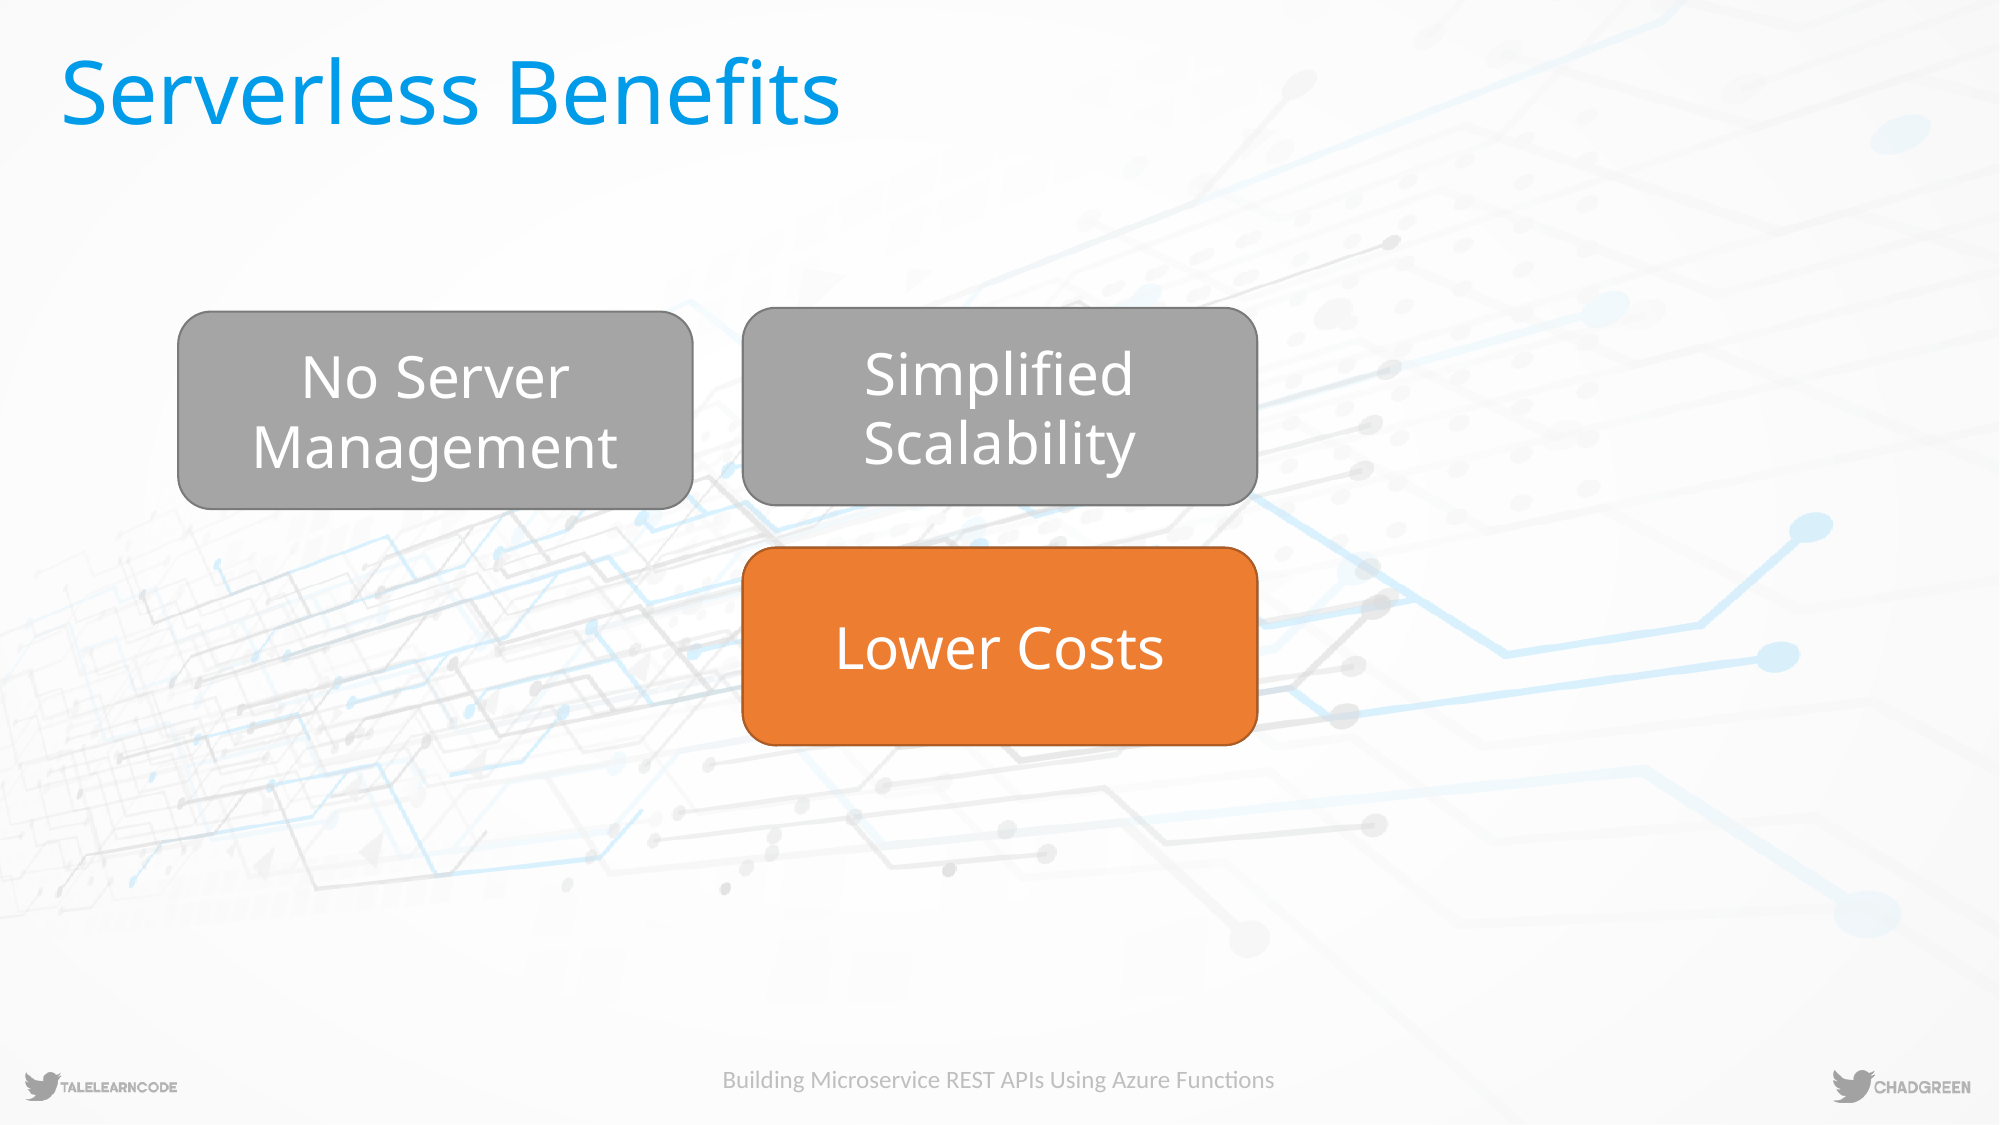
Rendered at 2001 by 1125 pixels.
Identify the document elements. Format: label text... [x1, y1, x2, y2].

title Serverless Benefits [45, 40, 1952, 152]
text_box Lower Costs [741, 546, 1259, 747]
text_box Simplified Scalability [741, 306, 1259, 507]
text_box No Server Management [177, 310, 694, 511]
